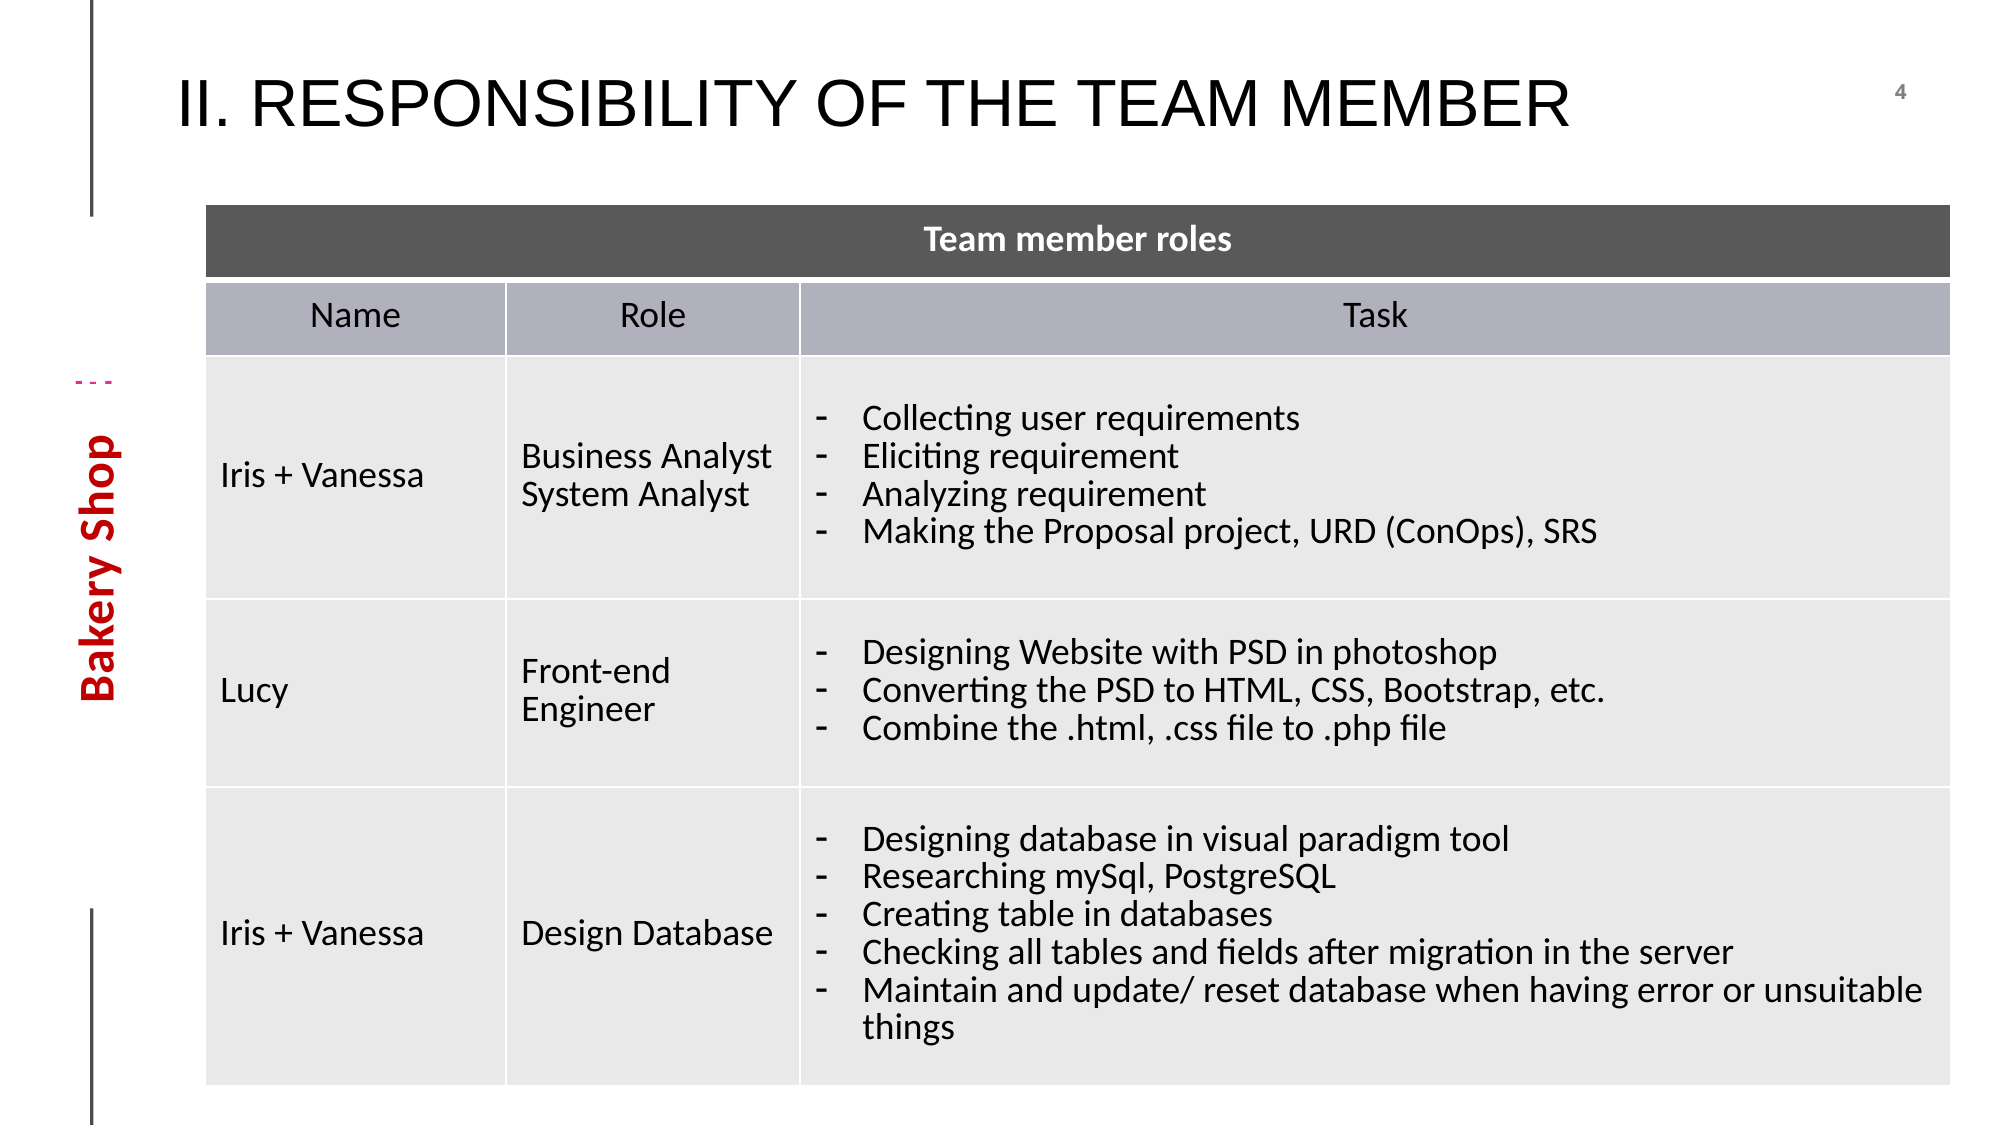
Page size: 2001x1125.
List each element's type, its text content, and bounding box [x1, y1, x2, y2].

table_cell Role [507, 283, 799, 355]
table_cell Designing database in visual paradigm tool Researching mySql, PostgreSQL Creating table in databases Checking all tables and fields after migration in the server Maintain and update/ reset database when having error or unsuitable things [801, 788, 1950, 1085]
table_header Team member roles [206, 205, 1950, 277]
table_cell Front-end Engineer [507, 600, 799, 786]
table_cell Iris + Vanessa [206, 788, 505, 1085]
table_cell Design Database [507, 788, 799, 1085]
table_cell Task [801, 283, 1950, 355]
table_cell Designing Website with PSD in photoshop Converting the PSD to HTML, CSS, Bootstrap, etc. Combine the .html, .css file to .php file [801, 600, 1950, 786]
text_box Bakery Shop [42, 384, 145, 755]
table_cell Iris + Vanessa [206, 357, 505, 598]
table_cell Collecting user requirements Eliciting requirement Analyzing requirement Making the Proposal project, URD (ConOps), SRS [801, 357, 1950, 598]
title II. RESPONSIBILITY OF THE TEAM MEMBER [28, 67, 1722, 223]
table_cell Business Analyst System Analyst [507, 357, 799, 598]
table_cell Name [206, 283, 505, 355]
table_cell Lucy [206, 600, 505, 786]
